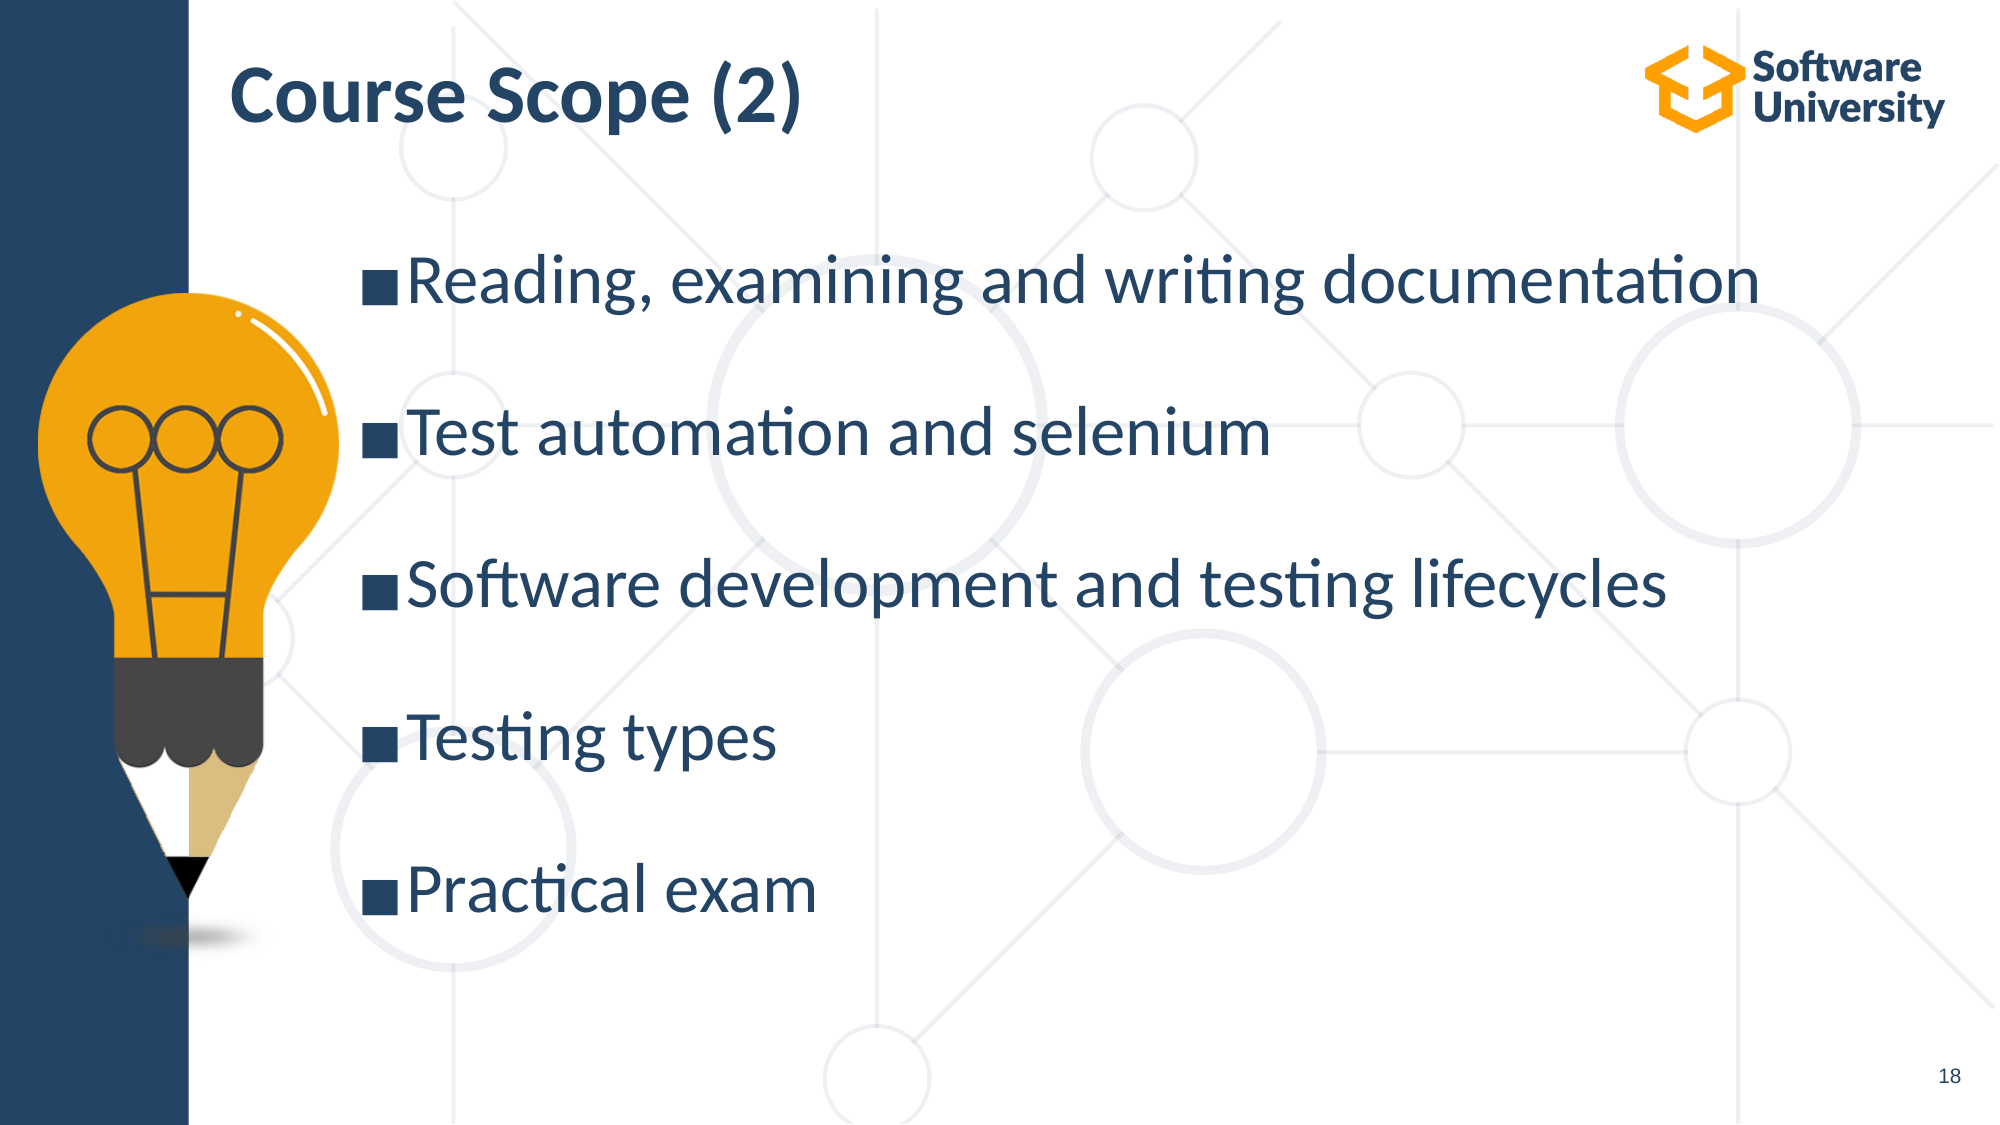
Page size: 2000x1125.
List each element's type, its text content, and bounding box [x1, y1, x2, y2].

list Reading, examining and writing documentation Test automation and selenium Software development and testing lifecycles Testing types Practical exam [338, 183, 1968, 1050]
picture [1645, 45, 1945, 133]
title Course Scope (2) [212, 16, 1591, 162]
slide_number 18 [1896, 1049, 1968, 1101]
picture [38, 293, 338, 961]
